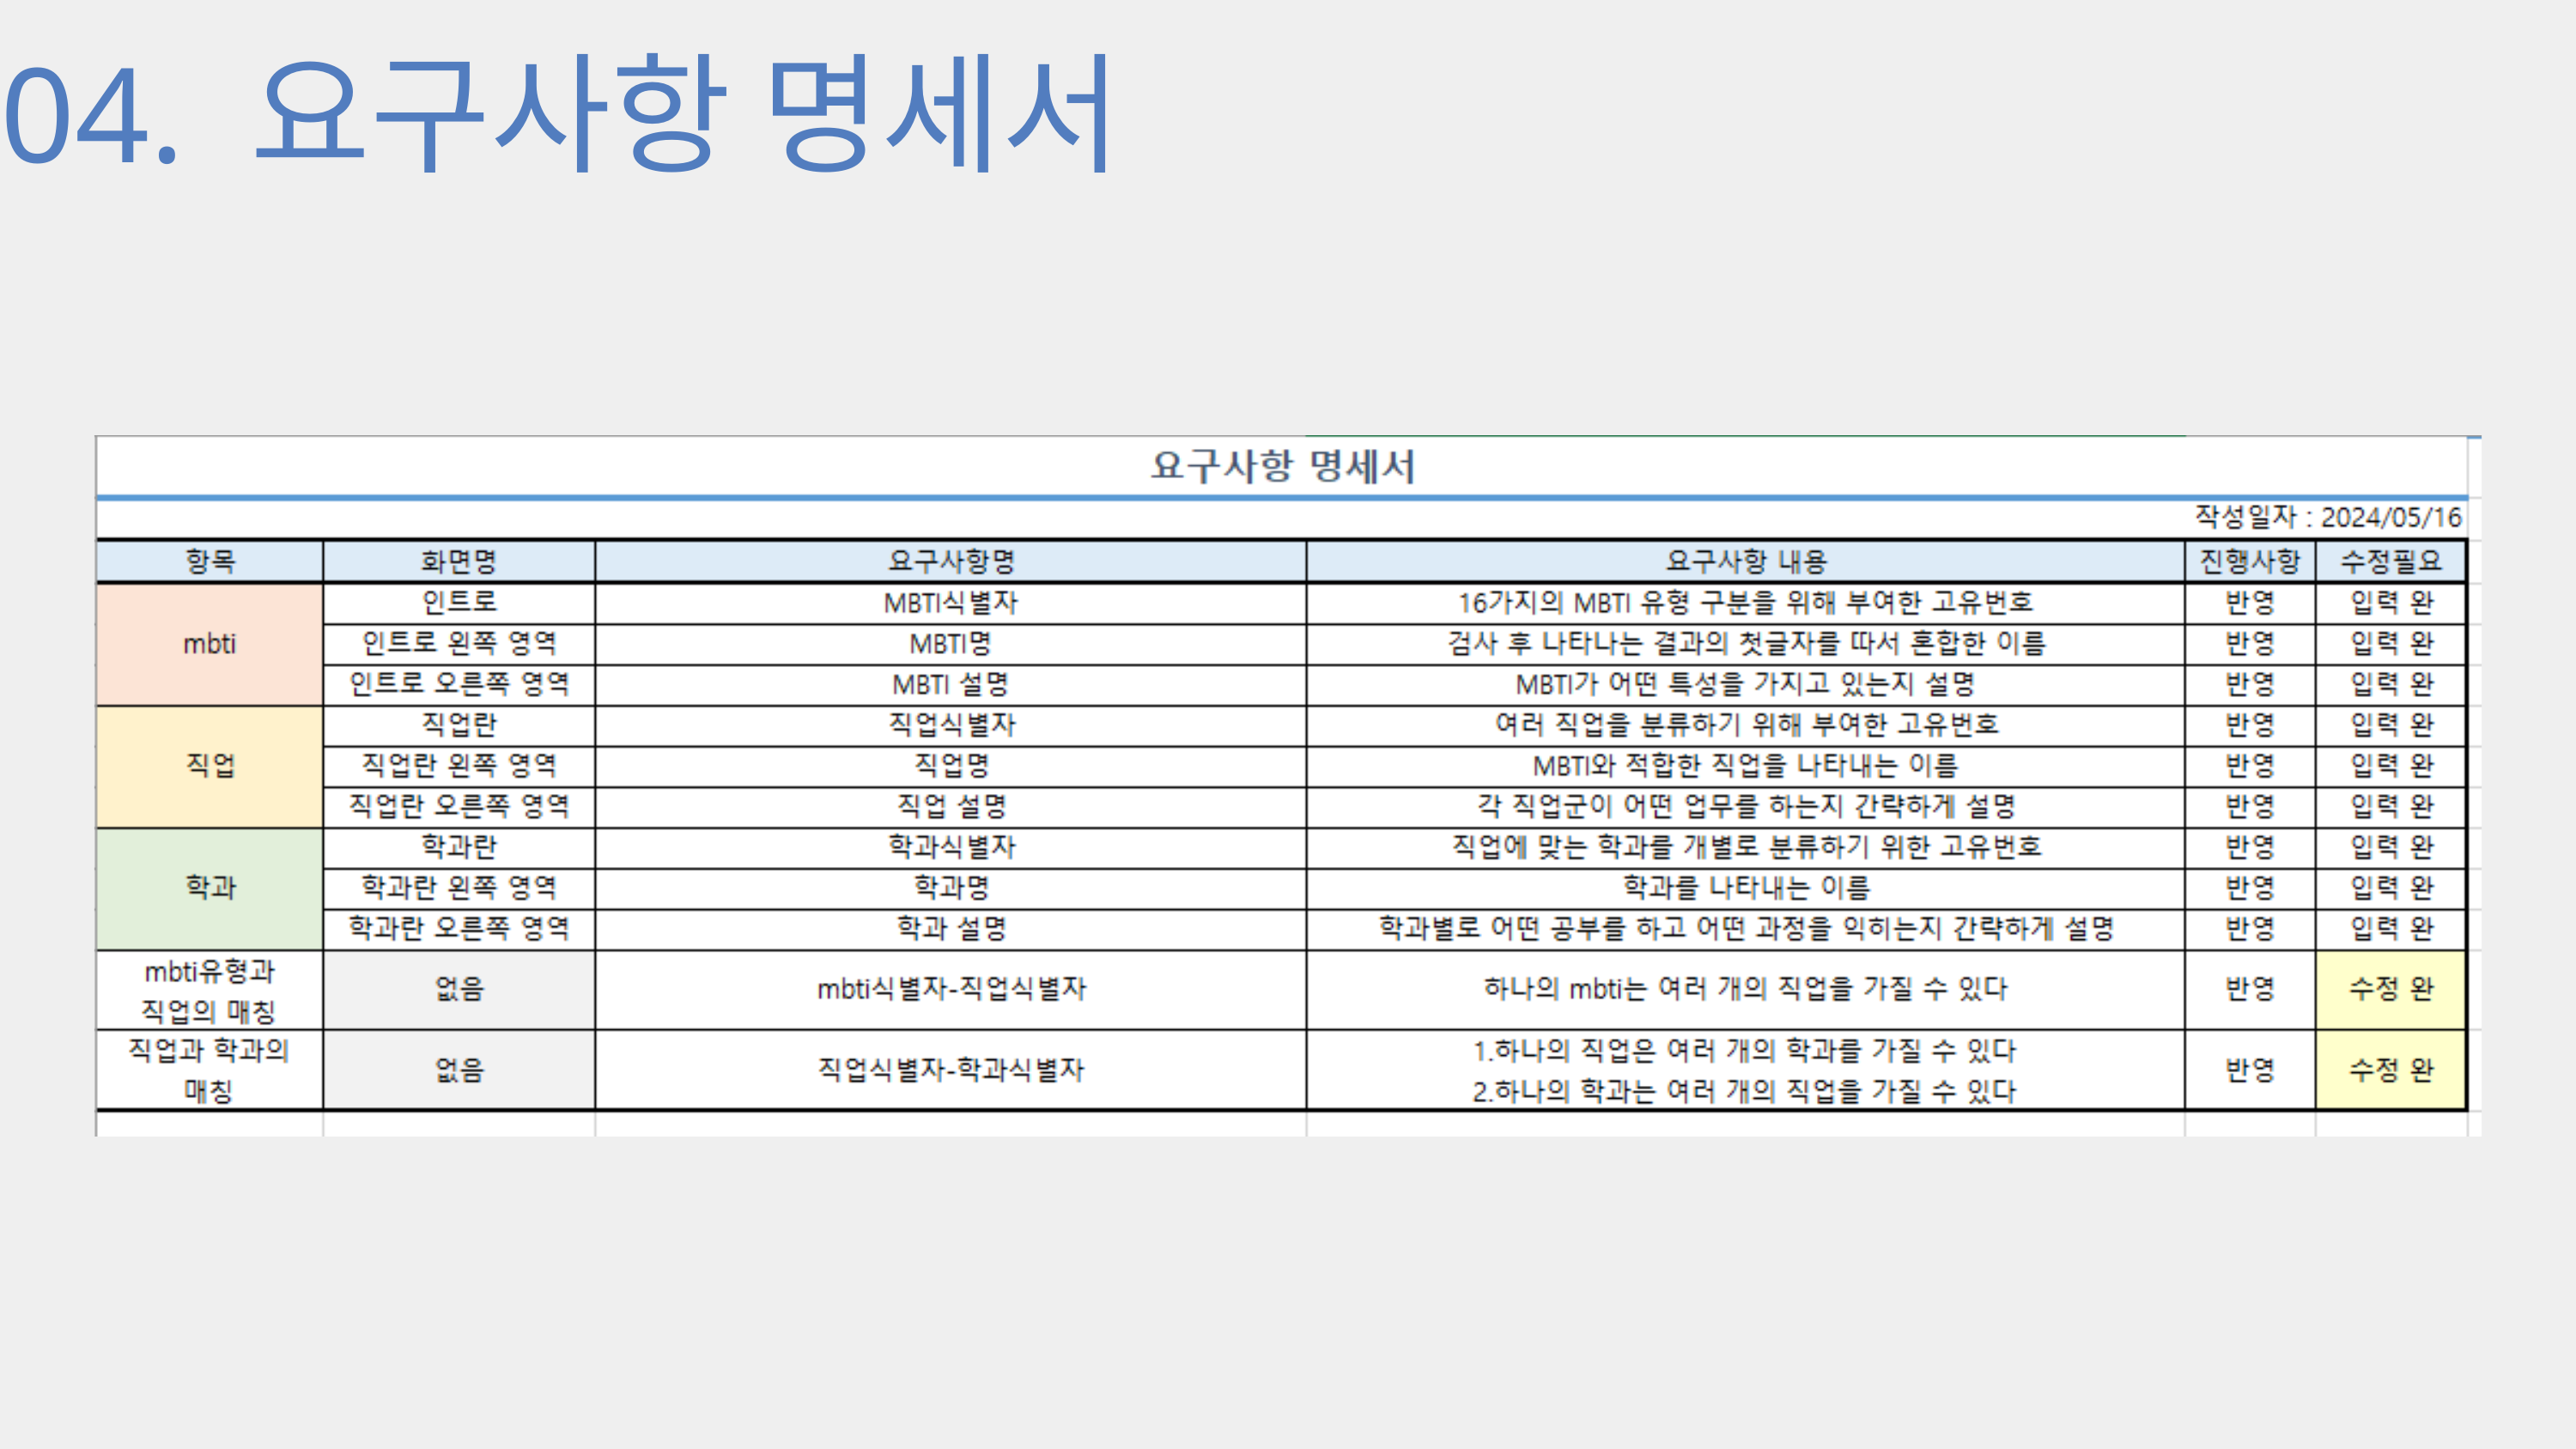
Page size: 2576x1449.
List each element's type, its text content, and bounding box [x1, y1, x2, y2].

text_box 04. 요구사항 명세서 [0, 5, 1288, 189]
text_box [94, 435, 2482, 1137]
